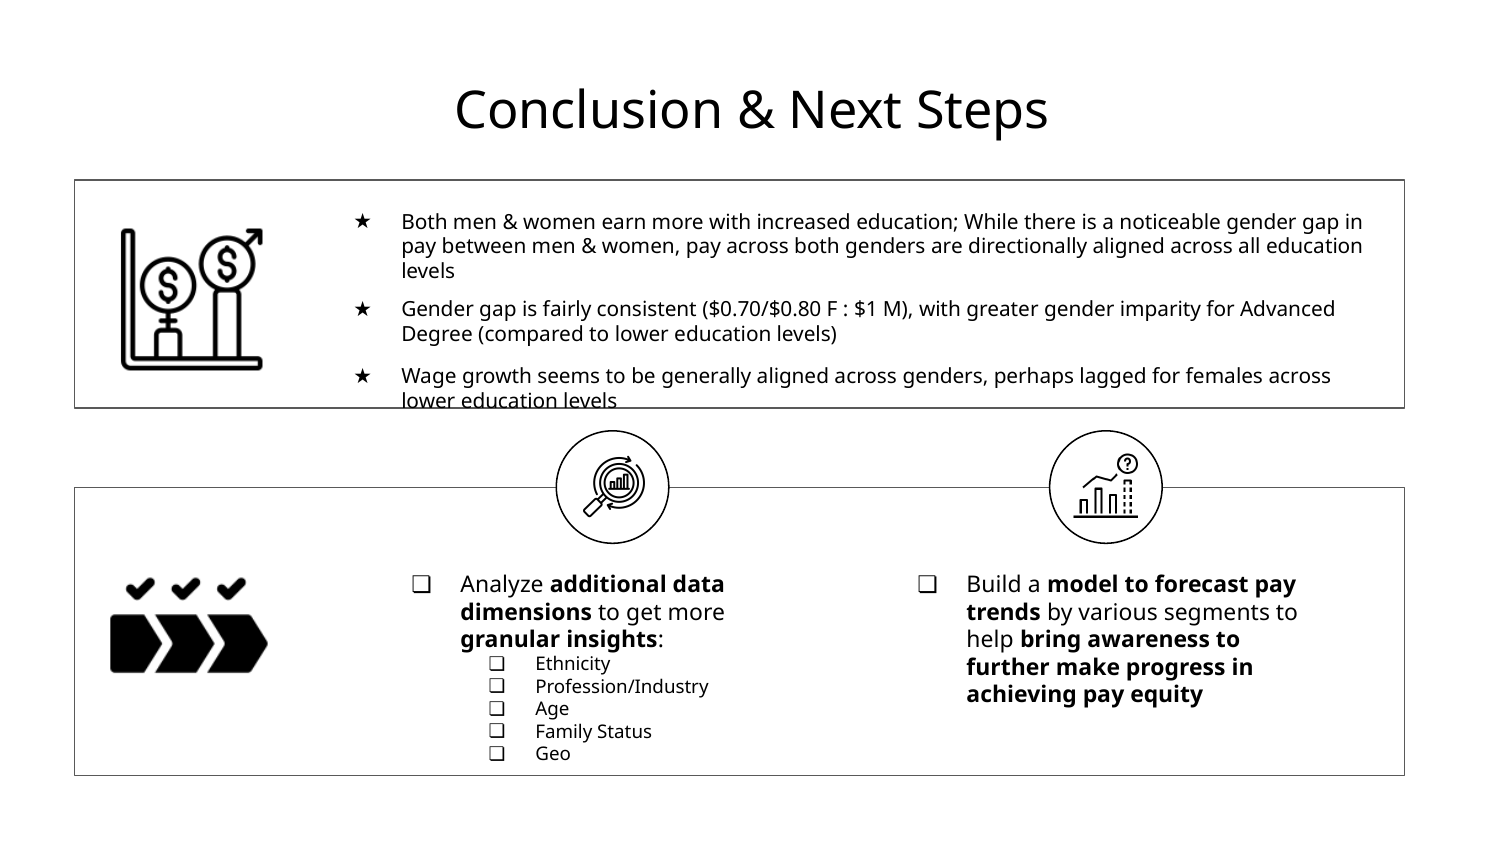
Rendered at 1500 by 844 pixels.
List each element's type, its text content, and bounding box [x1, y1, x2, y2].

picture [577, 450, 648, 524]
text_box Analyze additional data dimensions to get more granular insights: Ethnicity Profession/Industry Age Family Status Geo [370, 554, 808, 780]
text_box [1049, 430, 1163, 544]
text_box [74, 226, 311, 409]
title Conclusion & Next Steps [79, 68, 1426, 148]
text_box [69, 165, 1433, 226]
text_box [1399, 226, 1405, 409]
text_box [556, 430, 669, 544]
picture [76, 535, 312, 727]
picture [1070, 451, 1141, 523]
text_box Both men & women earn more with increased education; While there is a noticeable gender gap in pay between men & women, pay across both genders are directionally aligned across all education levels Gender gap is fairly consistent ($0.70/$0.80 F : $1 M), with greater gender imparity for Advanced Degree (compared to lower education levels) Wage growth seems to be generally aligned across genders, perhaps lagged for females across lower education levels [311, 193, 1399, 428]
text_box [74, 487, 1405, 776]
picture [88, 192, 299, 396]
text_box Build a model to forecast pay trends by various segments to help bring awareness to further make progress in achieving pay equity [876, 554, 1314, 722]
